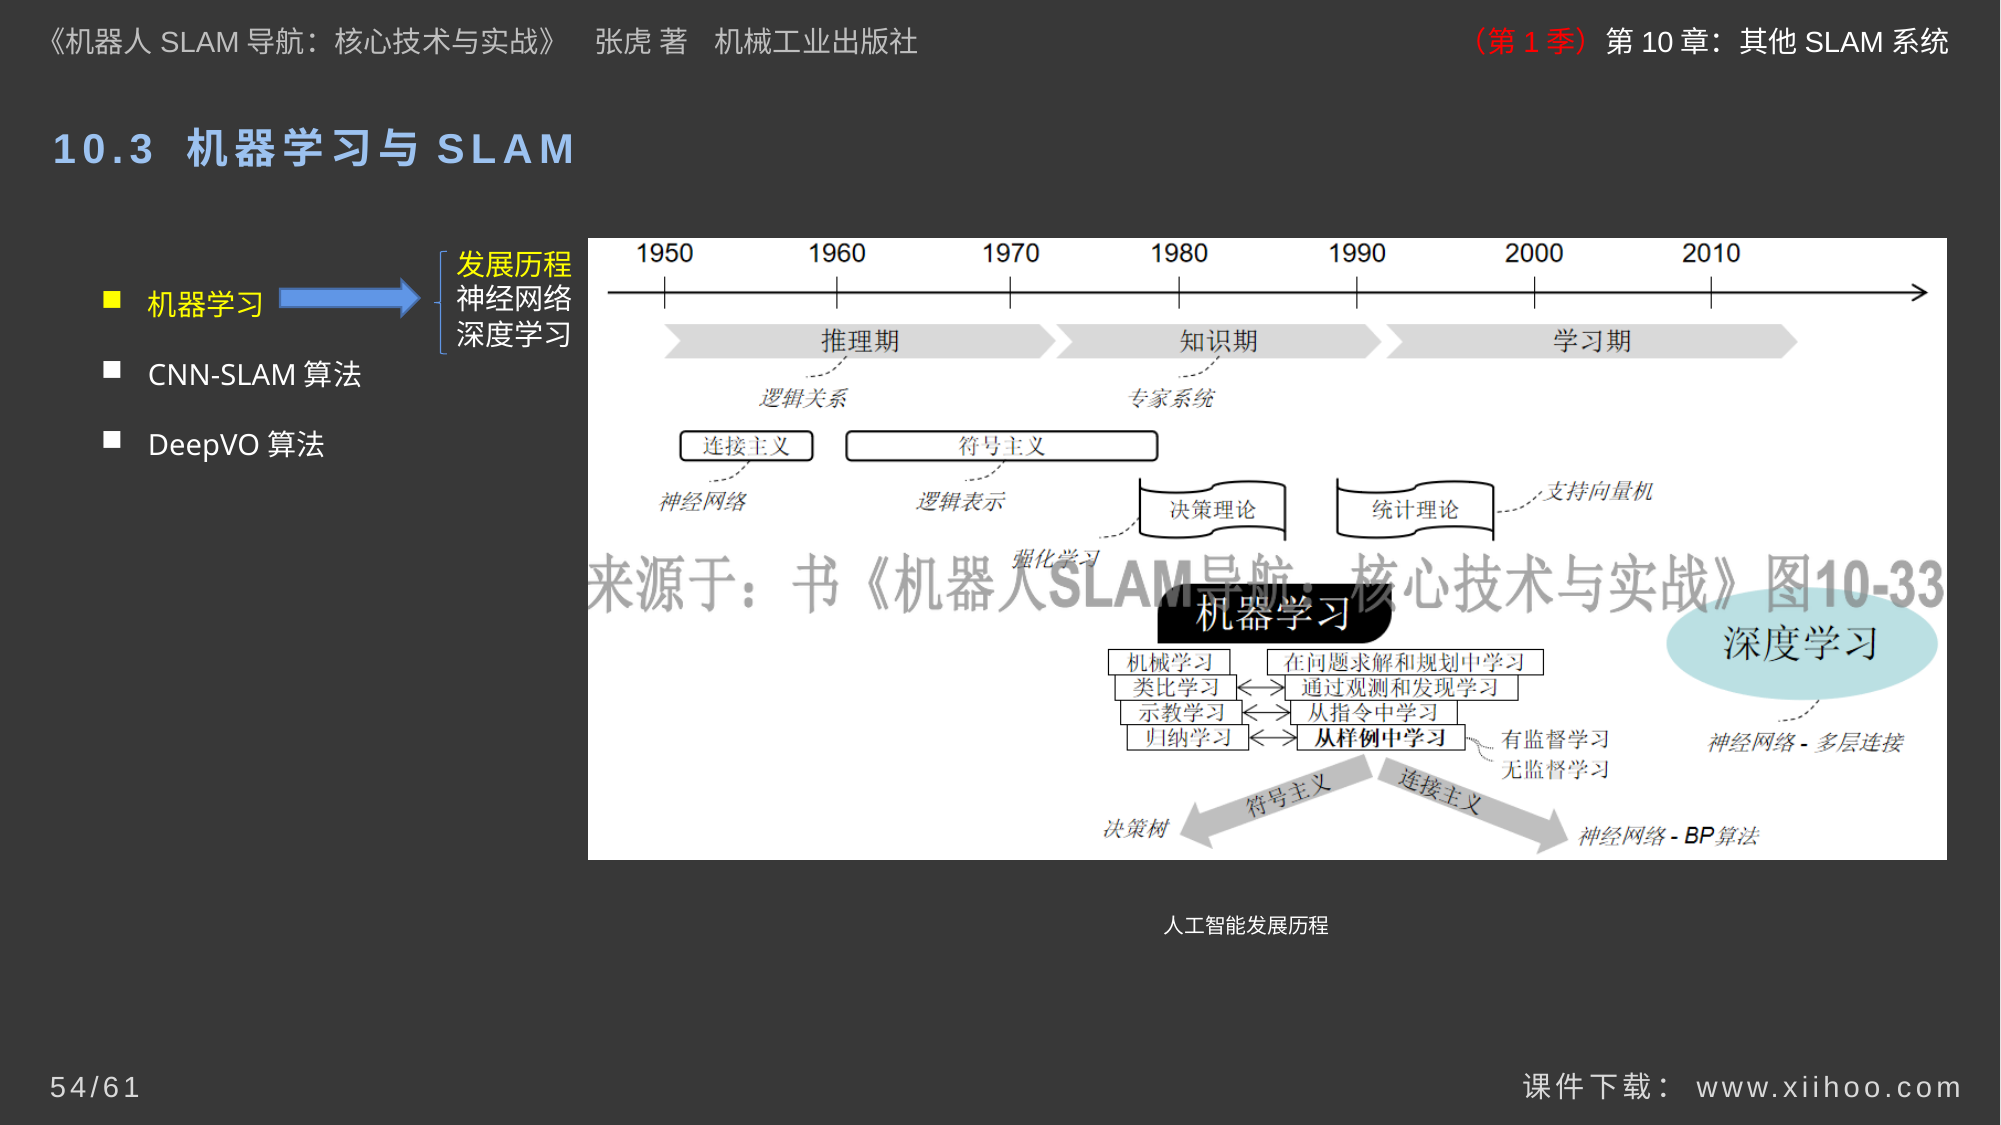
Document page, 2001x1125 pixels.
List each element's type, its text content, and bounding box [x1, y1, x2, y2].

text_box [434, 251, 441, 354]
text_box 54/61 [34, 1060, 187, 1111]
text_box 人工智能发展历程 [1148, 880, 1386, 946]
text_box 《机器人SLAM导航：核心技术与实战》 张虎 著 机械工业出版社 [16, 16, 940, 66]
text_box [278, 277, 422, 319]
text_box 10.3 机器学习与SLAM [38, 98, 620, 180]
text_box （第1季）第10章：其他SLAM系统 [1075, 16, 1965, 66]
picture [0, 0, 2001, 1125]
text_box 课件下载：www.xiihoo.com [1493, 1057, 1991, 1114]
text_box 机器学习 CNN-SLAM算法 DeepVO算法 [86, 243, 501, 469]
text_box 发展历程 神经网络 深度学习 [441, 238, 588, 359]
